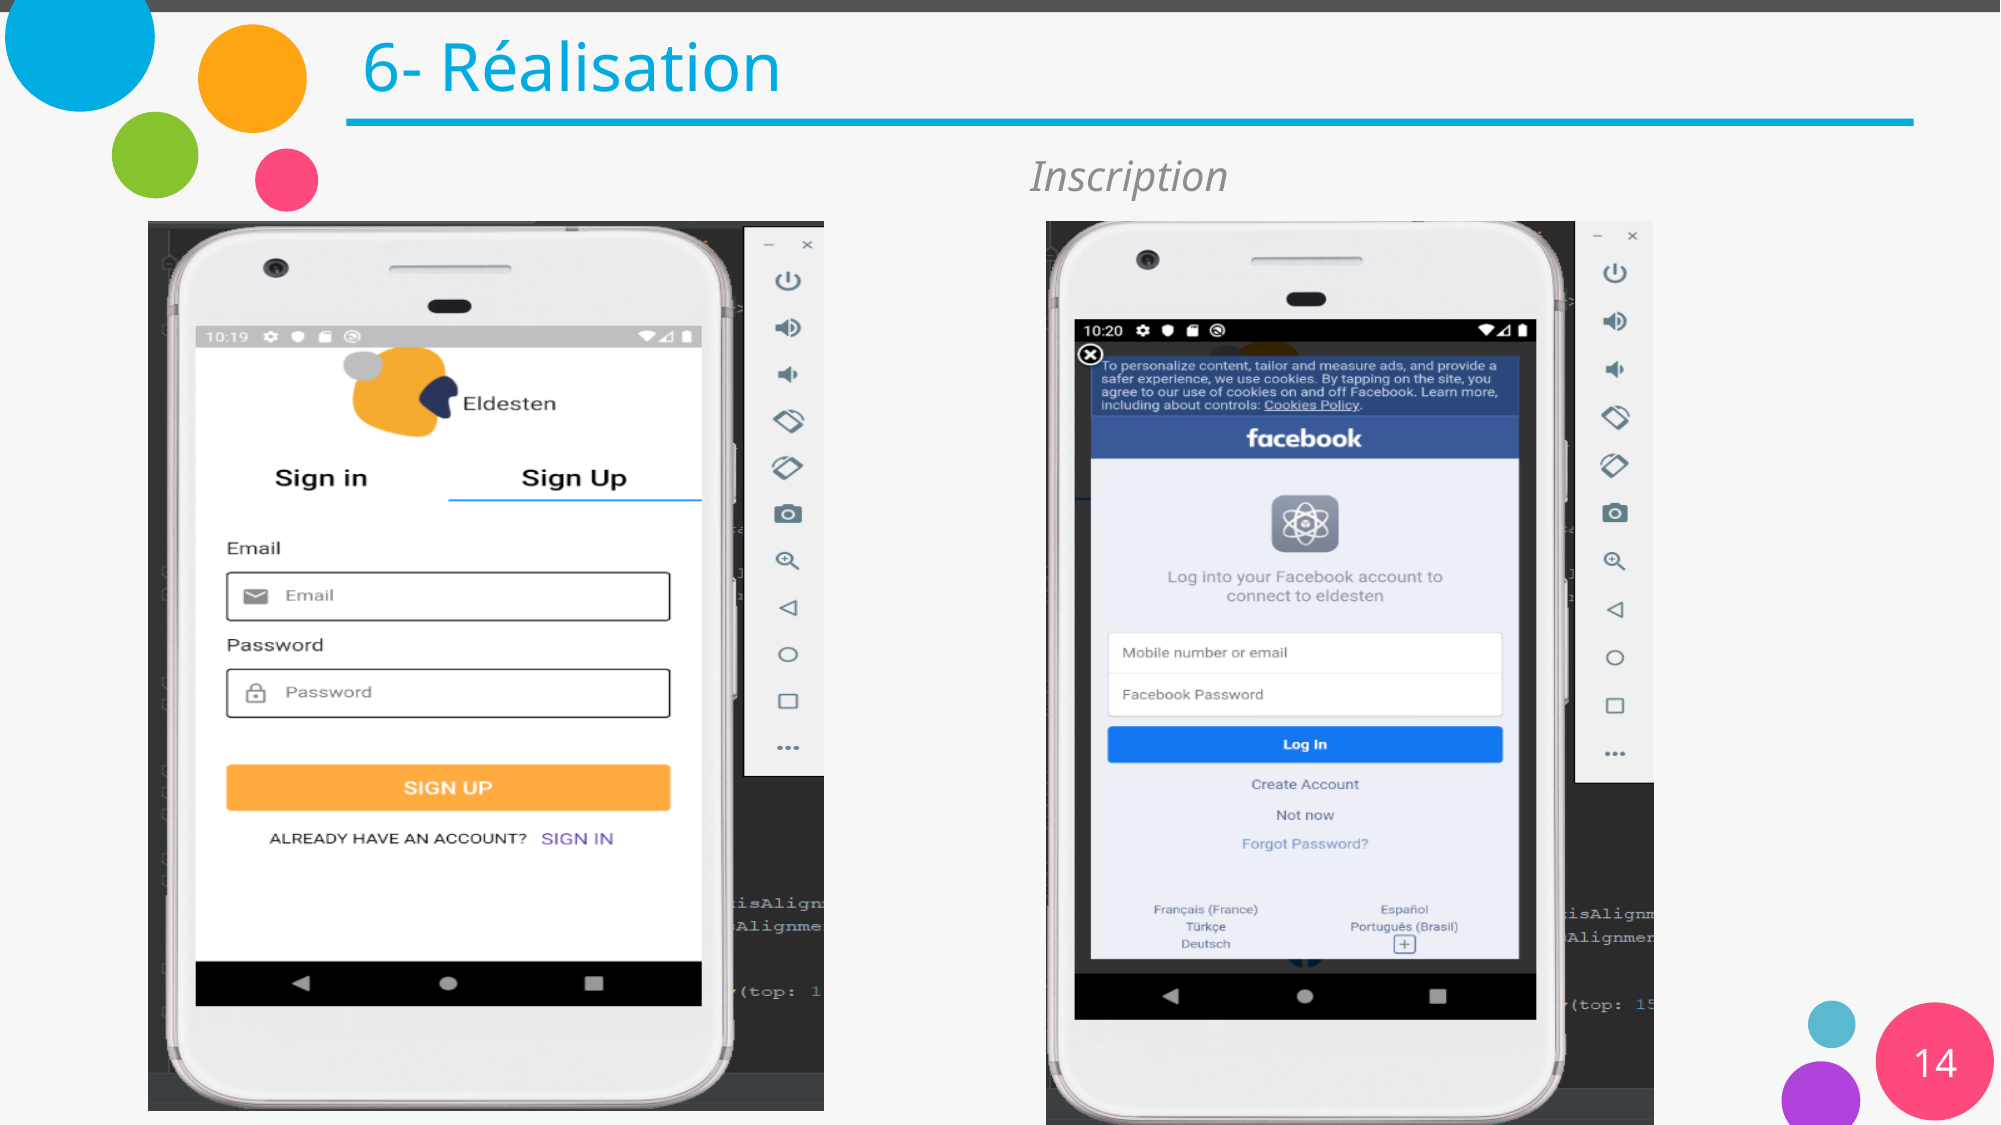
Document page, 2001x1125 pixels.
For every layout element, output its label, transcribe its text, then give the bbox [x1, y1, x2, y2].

title 6- Réalisation [336, 0, 1906, 131]
slide_number 14 [1875, 1031, 1994, 1092]
picture [1045, 221, 1654, 1125]
list Inscription [346, 126, 1914, 207]
picture [148, 221, 824, 1111]
